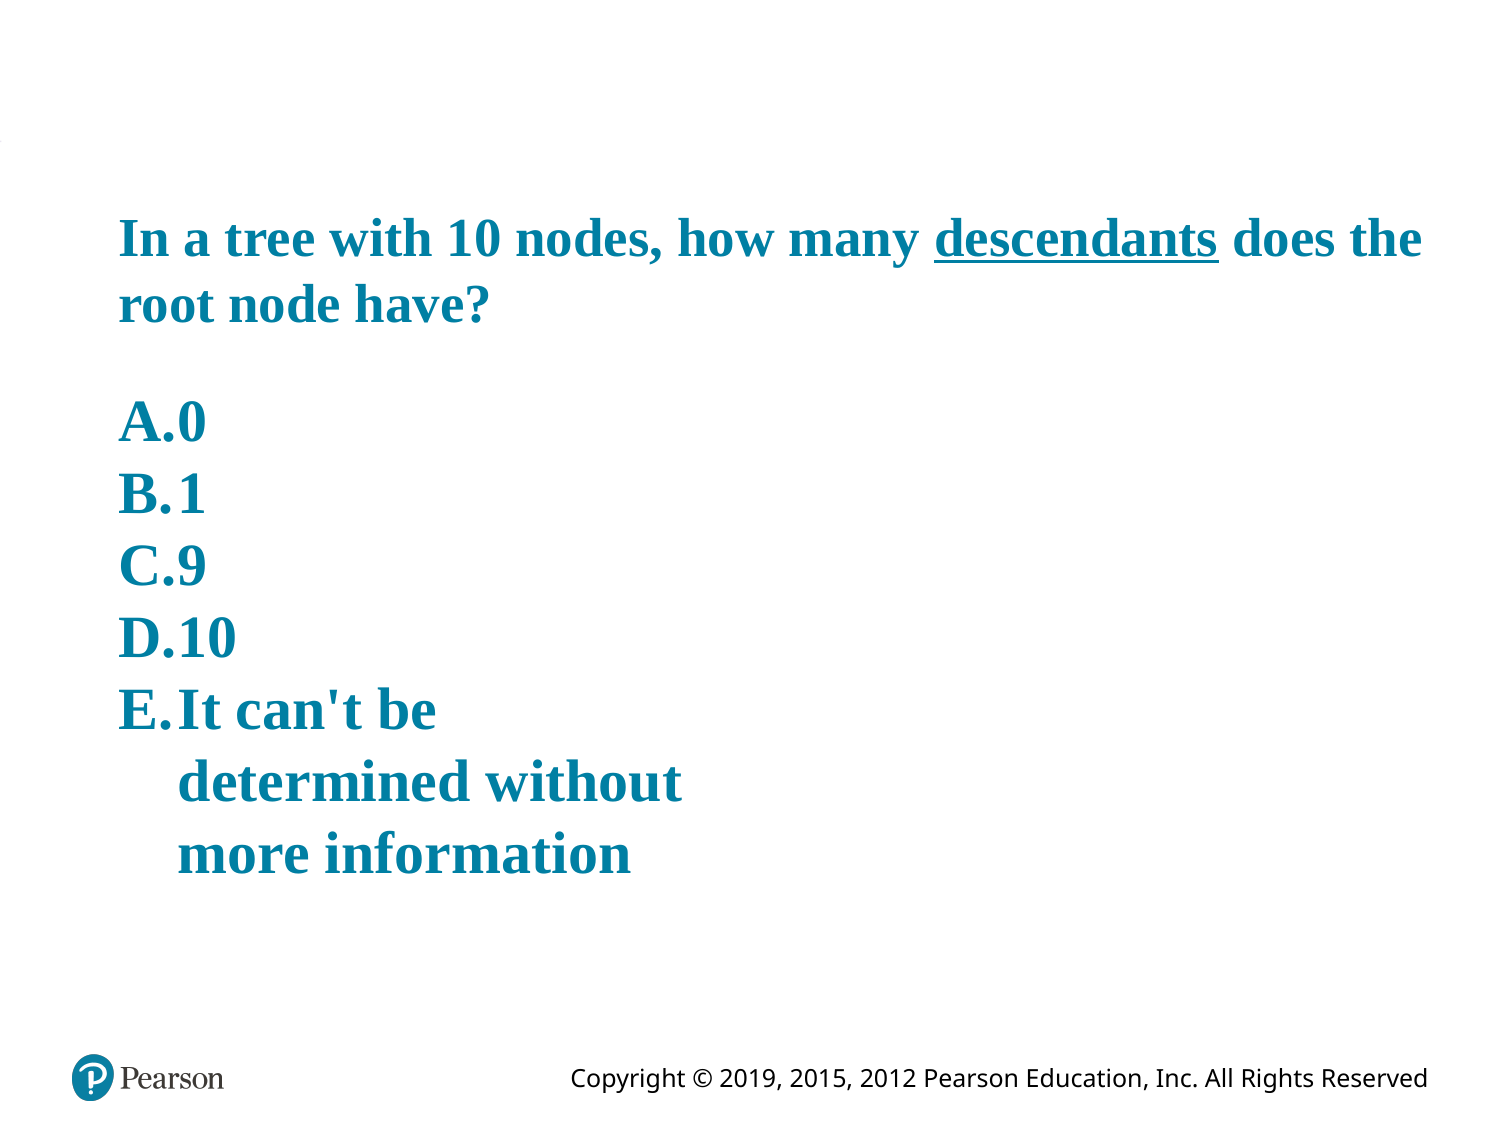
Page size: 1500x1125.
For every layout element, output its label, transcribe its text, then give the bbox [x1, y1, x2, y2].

list 0 1 9 10 It can't be determined without more information [102, 364, 751, 902]
title In a tree with 10 nodes, how many descendants does the root node have? [102, 185, 1471, 350]
picture [80, 1063, 106, 1088]
picture [72, 1087, 83, 1101]
picture [72, 1054, 88, 1070]
picture [98, 1054, 224, 1101]
